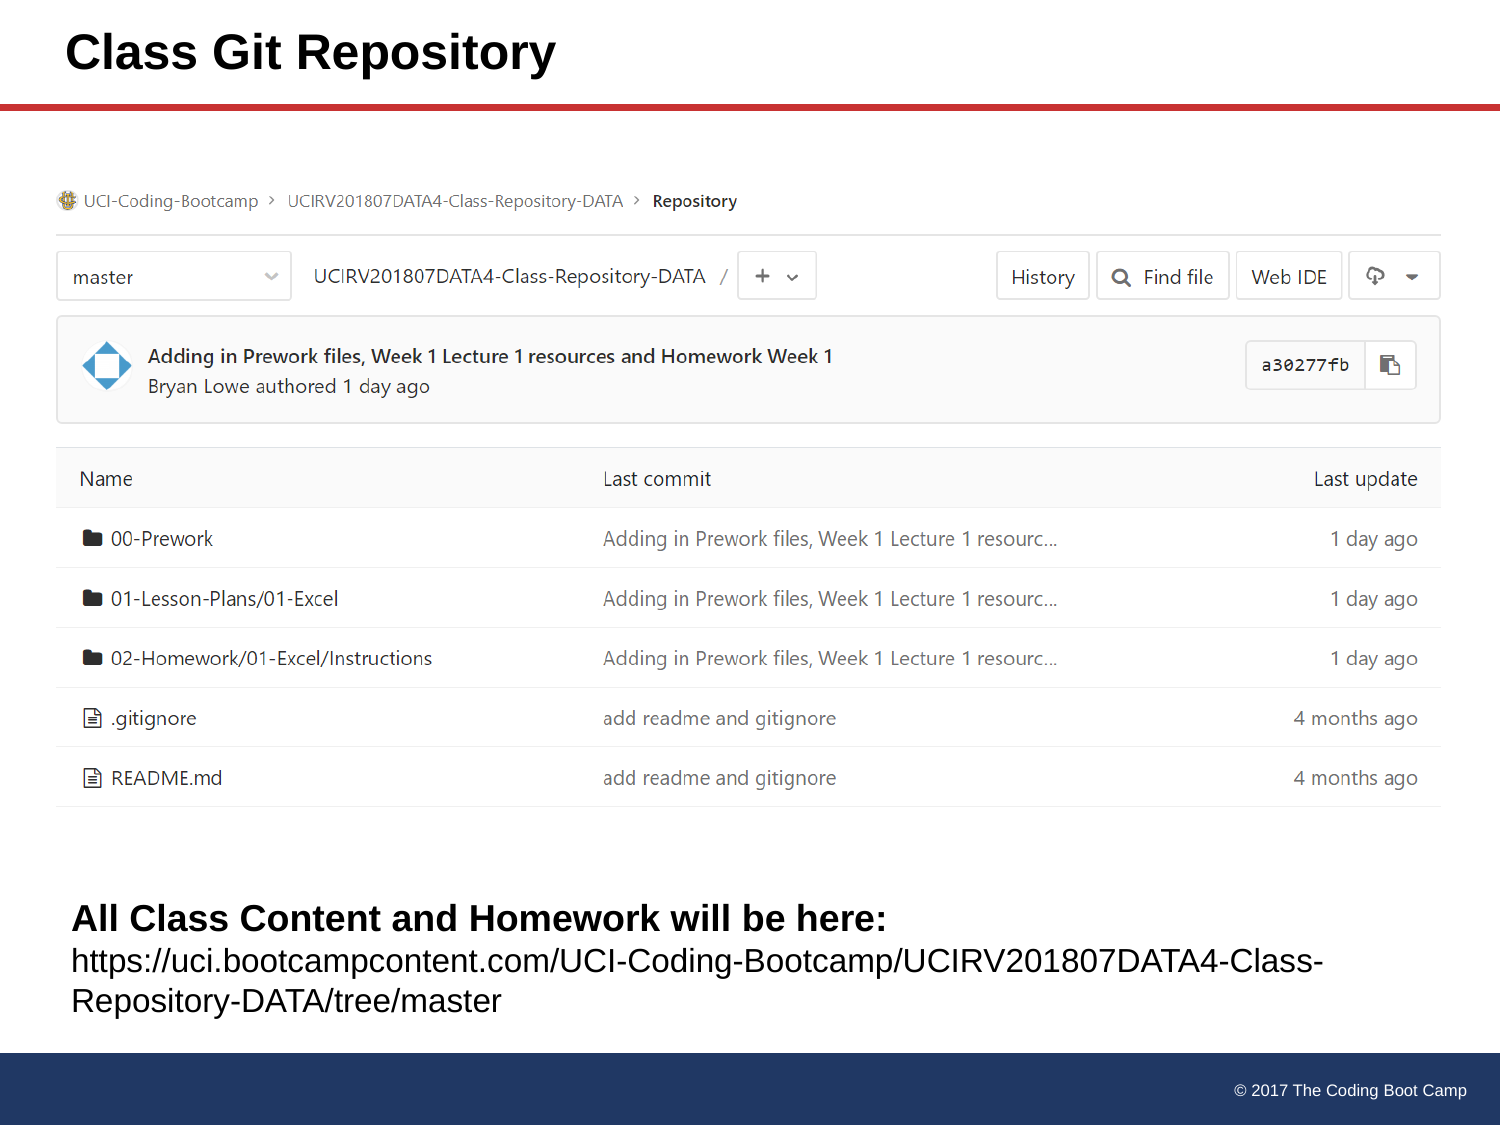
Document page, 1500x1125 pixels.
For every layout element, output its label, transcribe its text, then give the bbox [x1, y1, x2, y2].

title Class Git Repository [50, 0, 948, 108]
text_box All Class Content and Homework will be here: https://uci.bootcampcontent.com/UCI-Coding-Bootcamp/UCIRV201807DATA4-Class-Repository-DATA/tree/master [56, 886, 1475, 1027]
picture [0, 169, 1500, 828]
